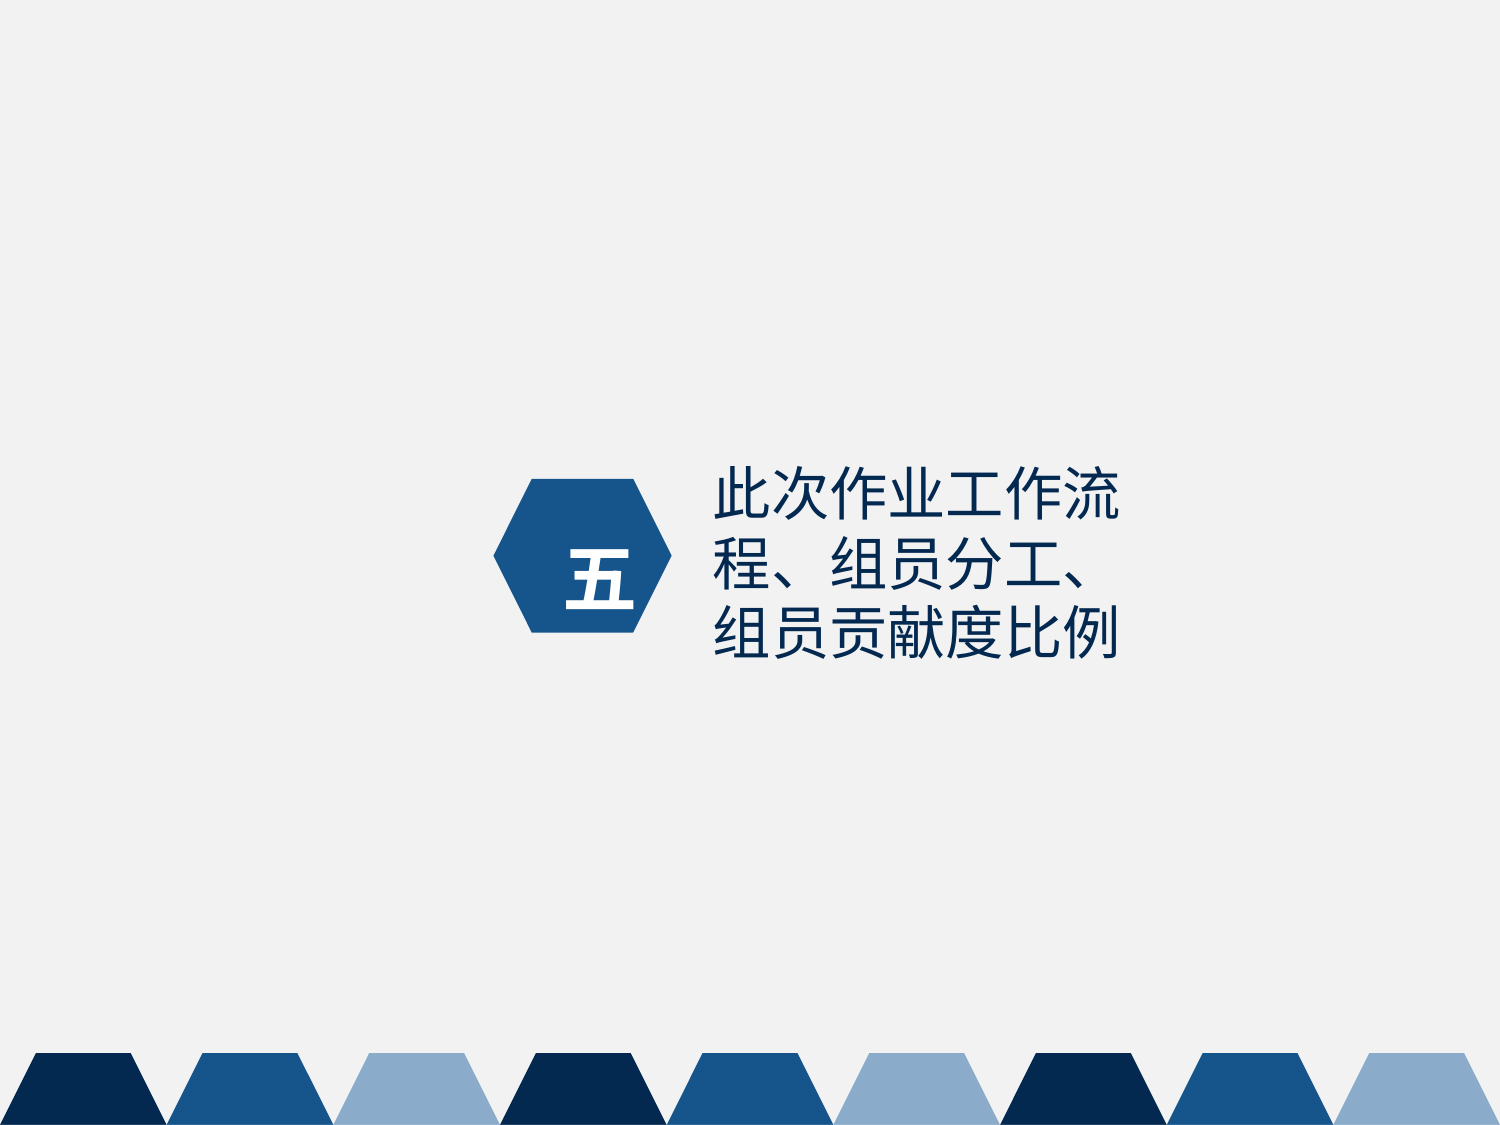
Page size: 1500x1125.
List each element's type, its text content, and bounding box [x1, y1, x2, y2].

text_box [530, 478, 672, 633]
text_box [0, 1053, 1500, 1125]
text_box [493, 518, 512, 593]
text_box 此次作业工作流程、组员分工、组员贡献度比例 [698, 448, 1167, 675]
text_box 五 [512, 478, 617, 630]
